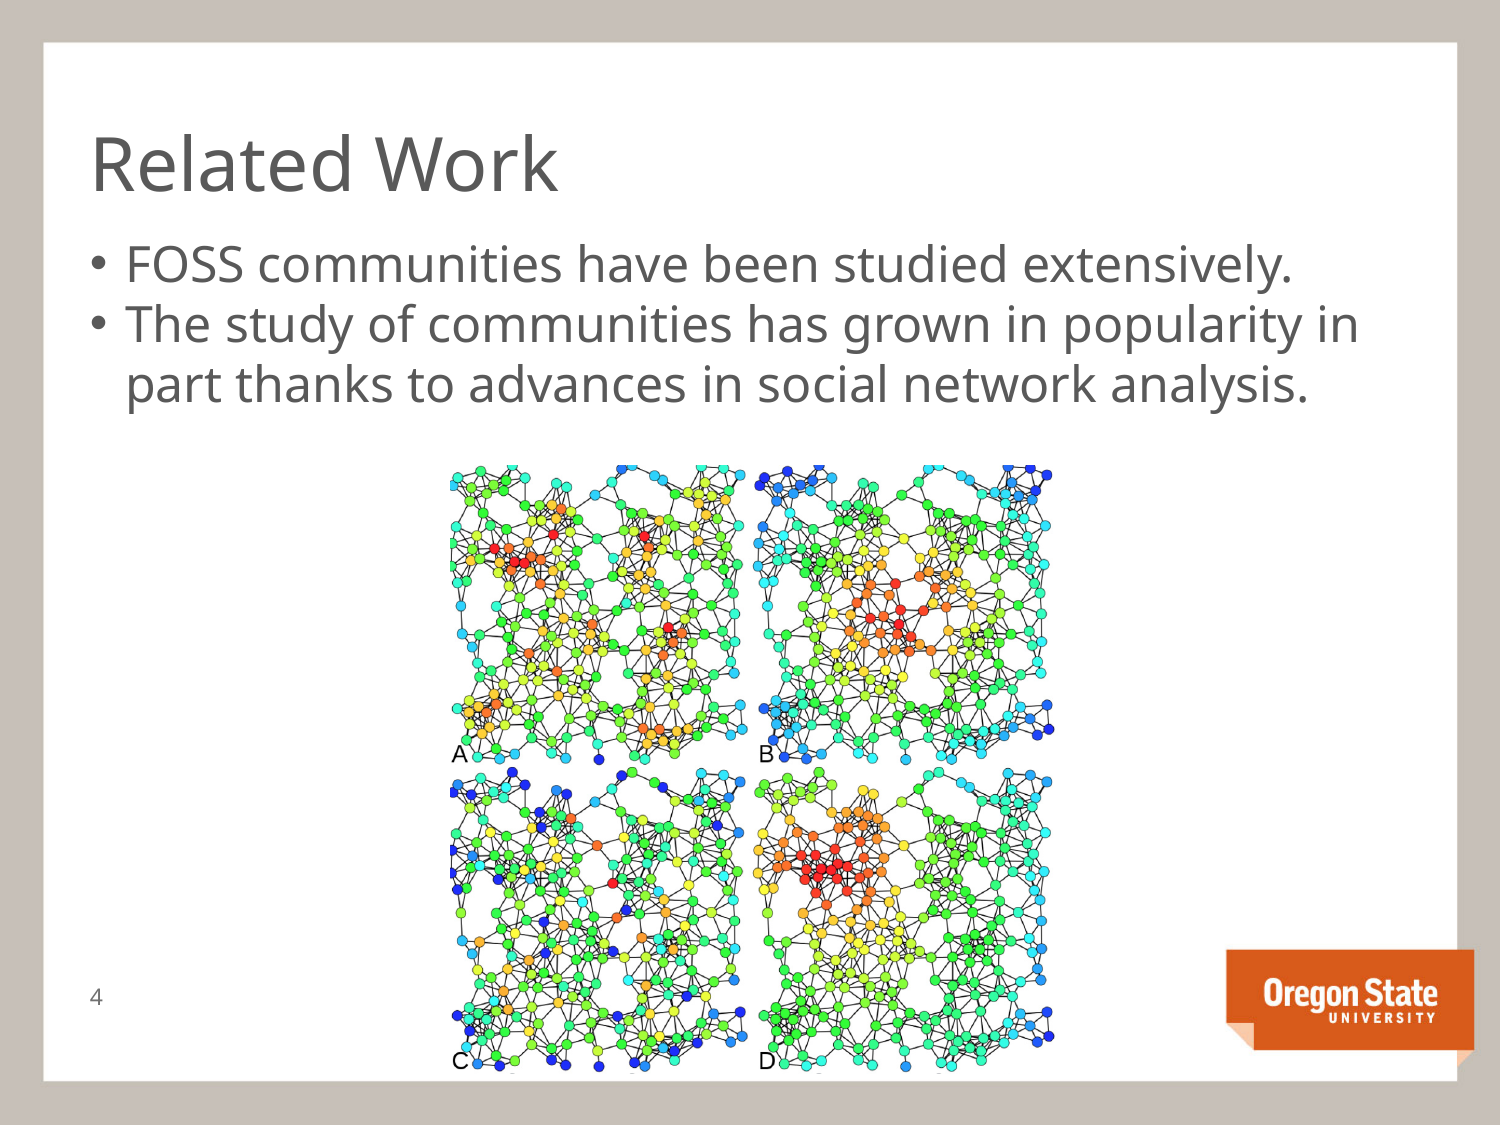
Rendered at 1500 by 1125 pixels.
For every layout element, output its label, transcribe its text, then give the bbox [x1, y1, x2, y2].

text_box FOSS communities have been studied extensively. The study of communities has grown in popularity in part thanks to advances in social network analysis. [75, 224, 1425, 938]
text_box Related Work [75, 109, 1425, 222]
text_box <number> [75, 982, 135, 1013]
picture [0, 0, 1500, 1125]
